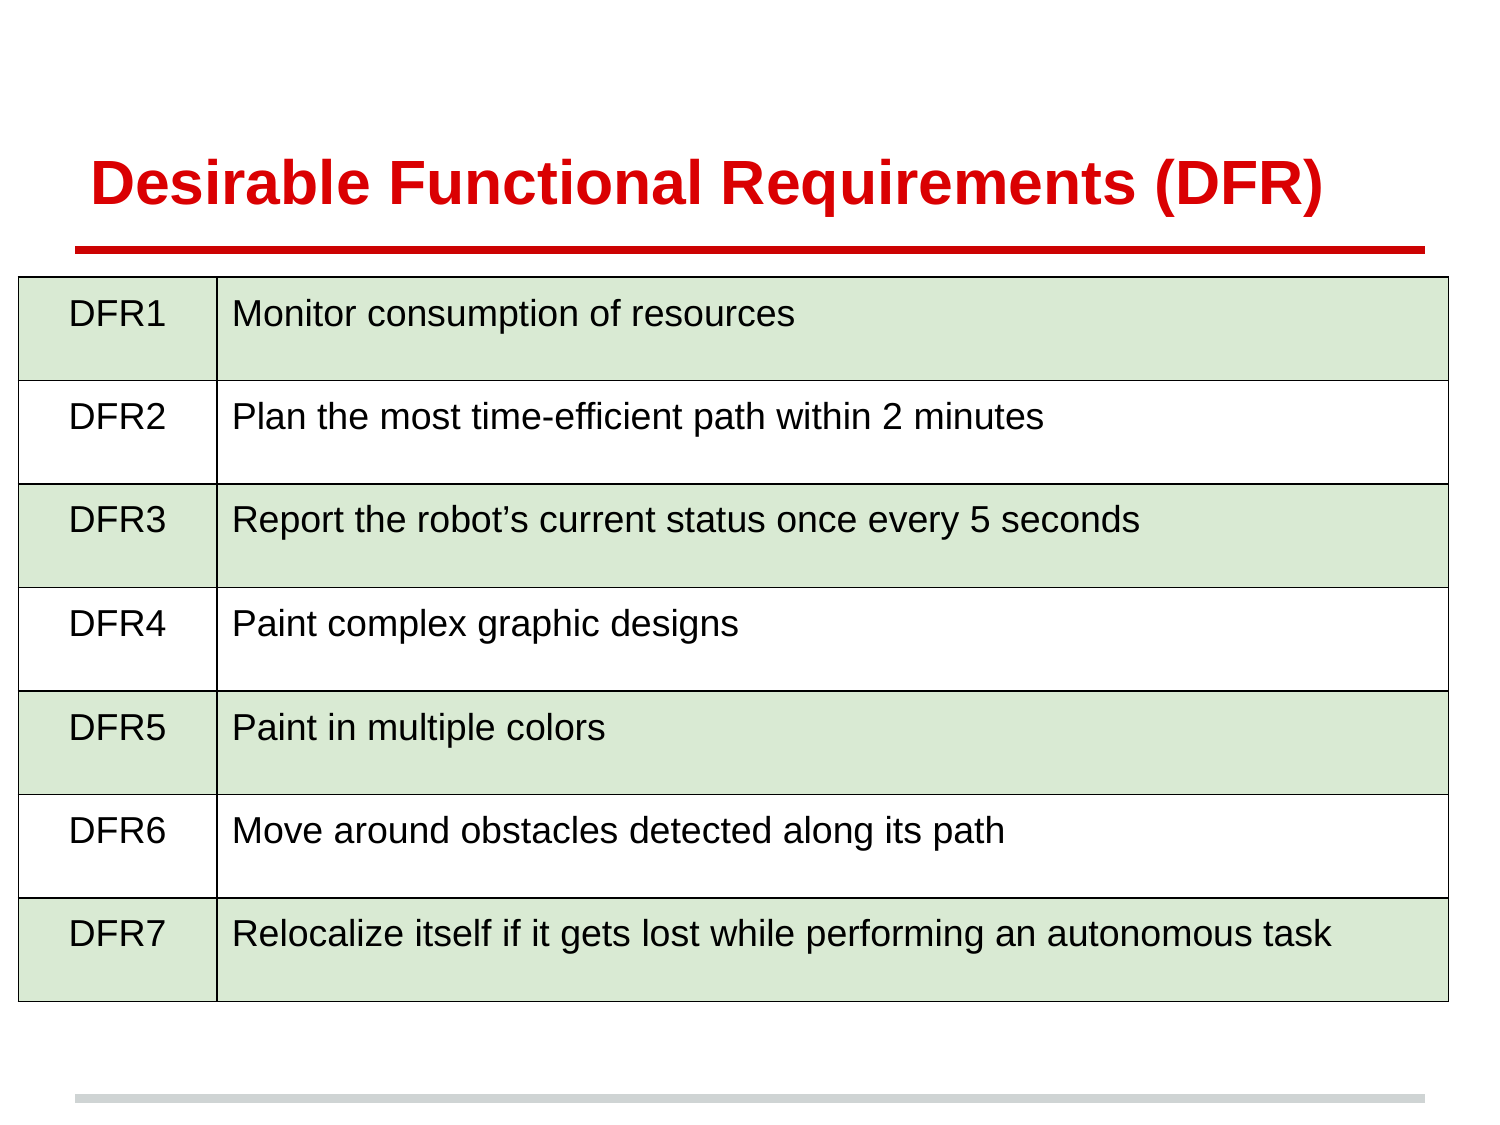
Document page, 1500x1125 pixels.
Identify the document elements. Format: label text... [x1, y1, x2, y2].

table_cell Relocalize itself if it gets lost while performing an autonomous task [218, 899, 1448, 1001]
table_cell DFR6 [19, 795, 216, 897]
table_cell Report the robot’s current status once every 5 seconds [218, 485, 1448, 587]
table_cell Plan the most time-efficient path within 2 minutes [218, 381, 1448, 483]
table_header Monitor consumption of resources [218, 278, 1448, 380]
table_cell DFR7 [19, 899, 216, 1001]
table_cell Move around obstacles detected along its path [218, 795, 1448, 897]
table_cell DFR5 [19, 692, 216, 794]
table_cell DFR3 [19, 485, 216, 587]
table_cell Paint in multiple colors [218, 692, 1448, 794]
table_header DFR1 [19, 278, 216, 380]
table_cell DFR2 [19, 381, 216, 483]
table_cell DFR4 [19, 588, 216, 690]
title Desirable Functional Requirements (DFR) [75, 45, 1425, 233]
table_cell Paint complex graphic designs [218, 588, 1448, 690]
